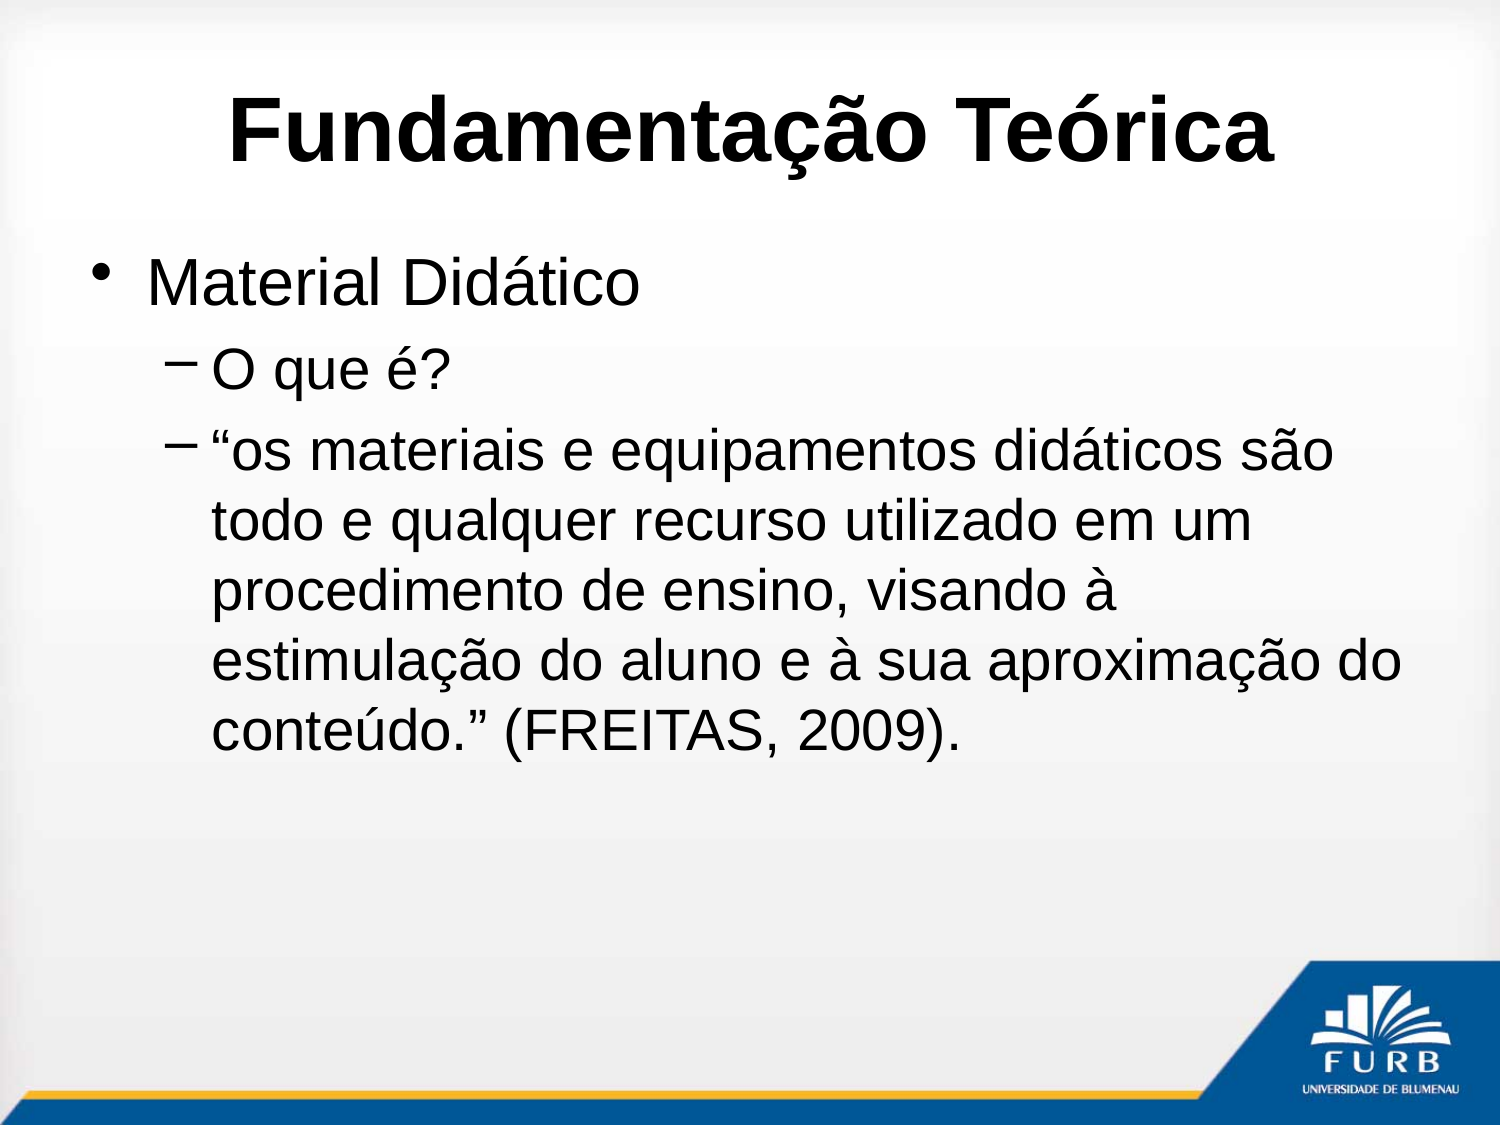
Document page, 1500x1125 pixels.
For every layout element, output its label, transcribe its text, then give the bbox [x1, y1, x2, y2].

list Material Didático O que é? “os materiais e equipamentos didáticos são todo e qualquer recurso utilizado em um procedimento de ensino, visando à estimulação do aluno e à sua aproximação do conteúdo.” (FREITAS, 2009). [74, 231, 1426, 1000]
picture [0, 0, 1500, 1125]
title Fundamentação Teórica [76, 30, 1427, 219]
